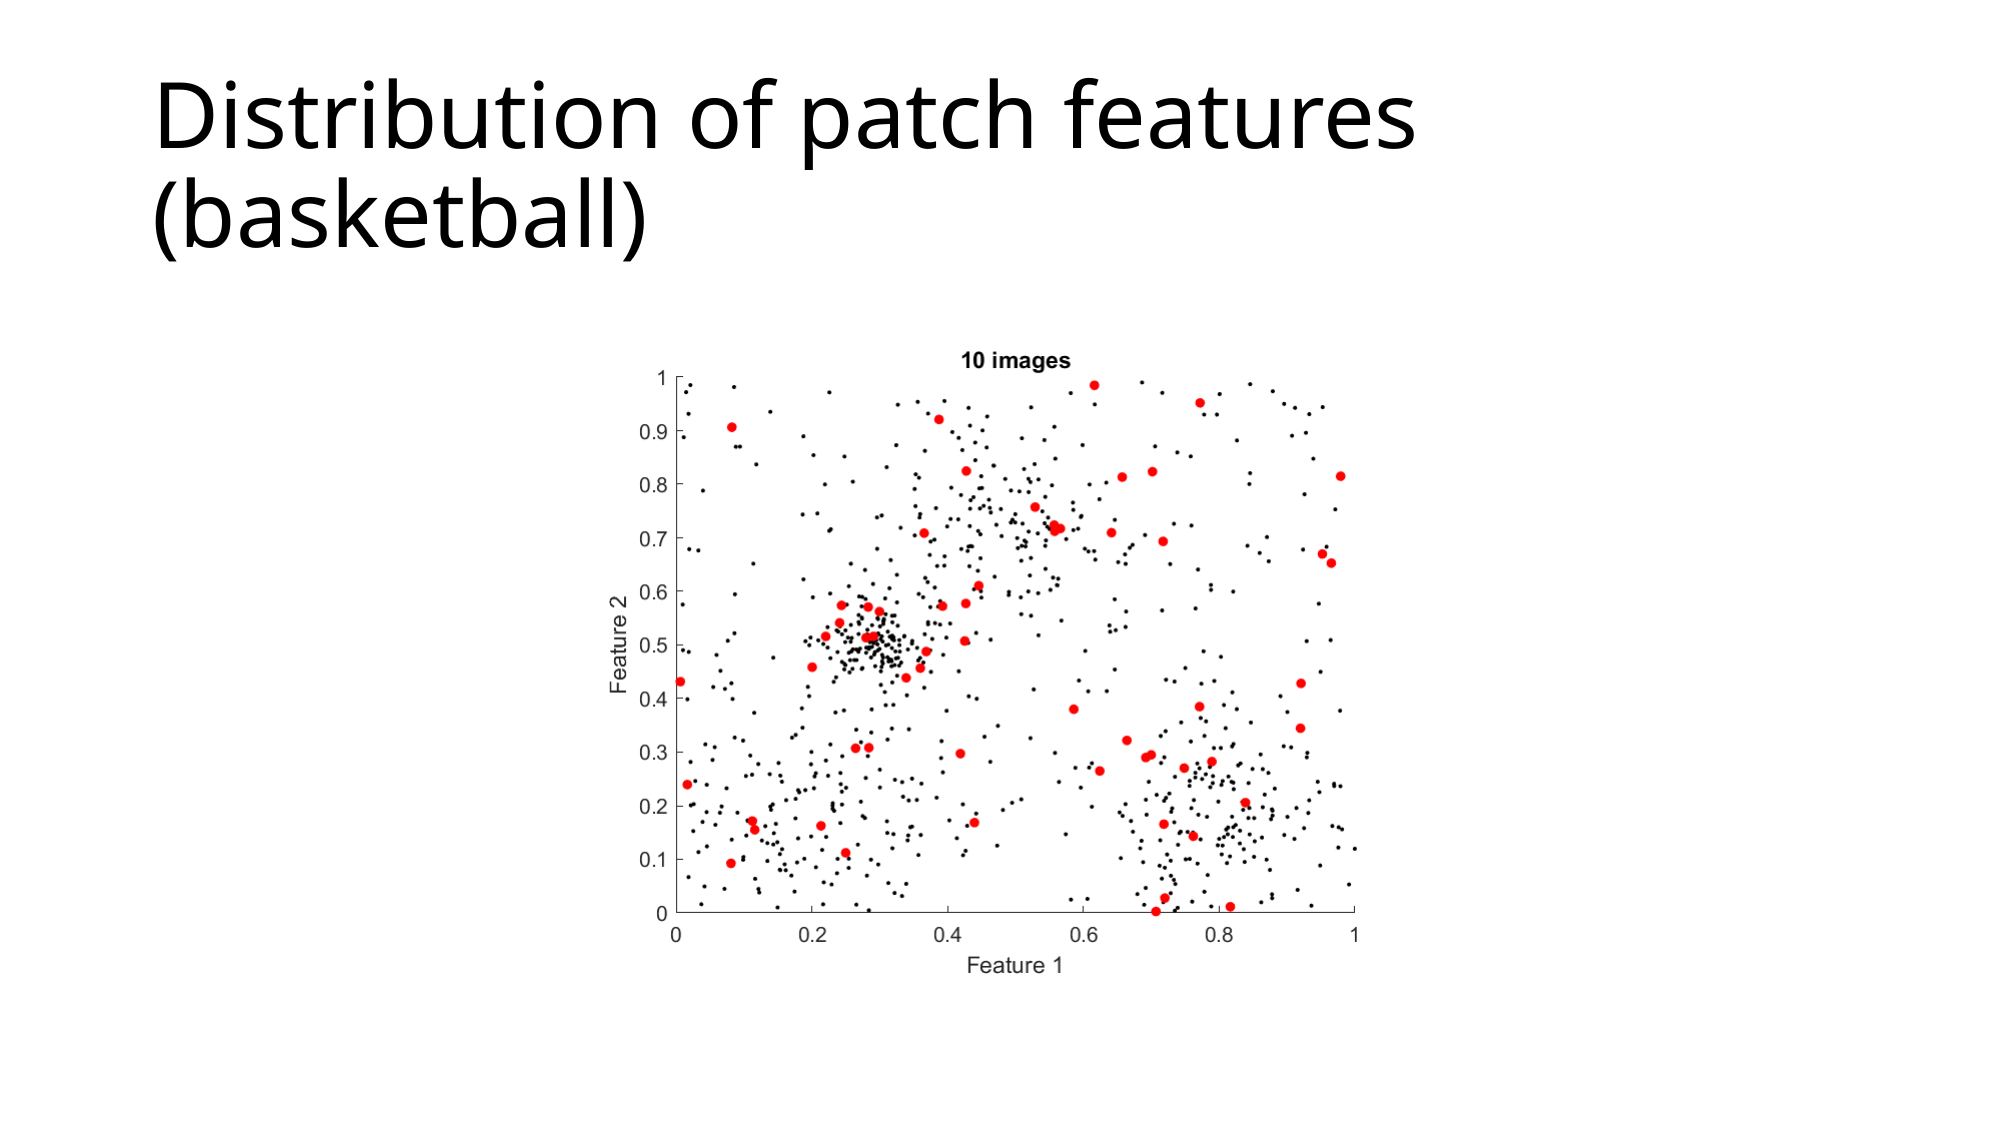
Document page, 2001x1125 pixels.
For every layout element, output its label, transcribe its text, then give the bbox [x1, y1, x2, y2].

title Distribution of patch features (basketball) [137, 59, 1863, 278]
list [562, 328, 1438, 985]
